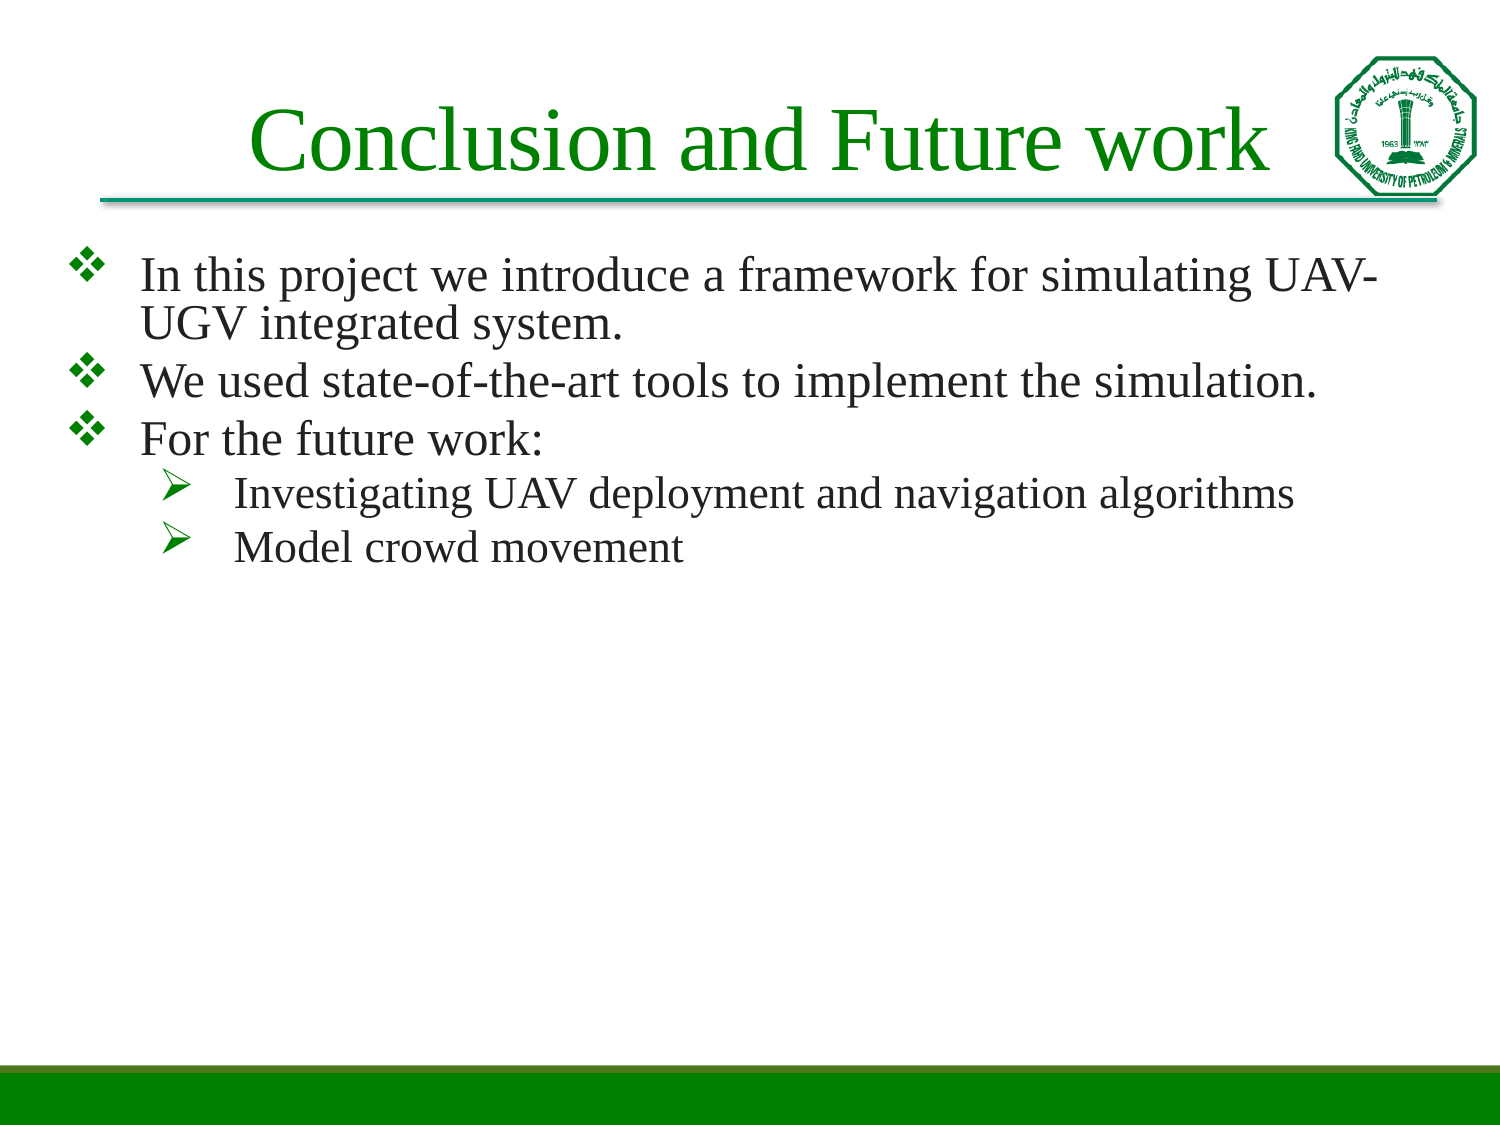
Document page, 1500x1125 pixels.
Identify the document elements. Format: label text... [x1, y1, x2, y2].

title Conclusion and Future work [112, 93, 1407, 190]
text_box In this project we introduce a framework for simulating UAV-UGV integrated system. We used state-of-the-art tools to implement the simulation. For the future work: Investigating UAV deployment and navigation algorithms Model crowd movement [50, 190, 1486, 723]
picture [1312, 32, 1500, 196]
